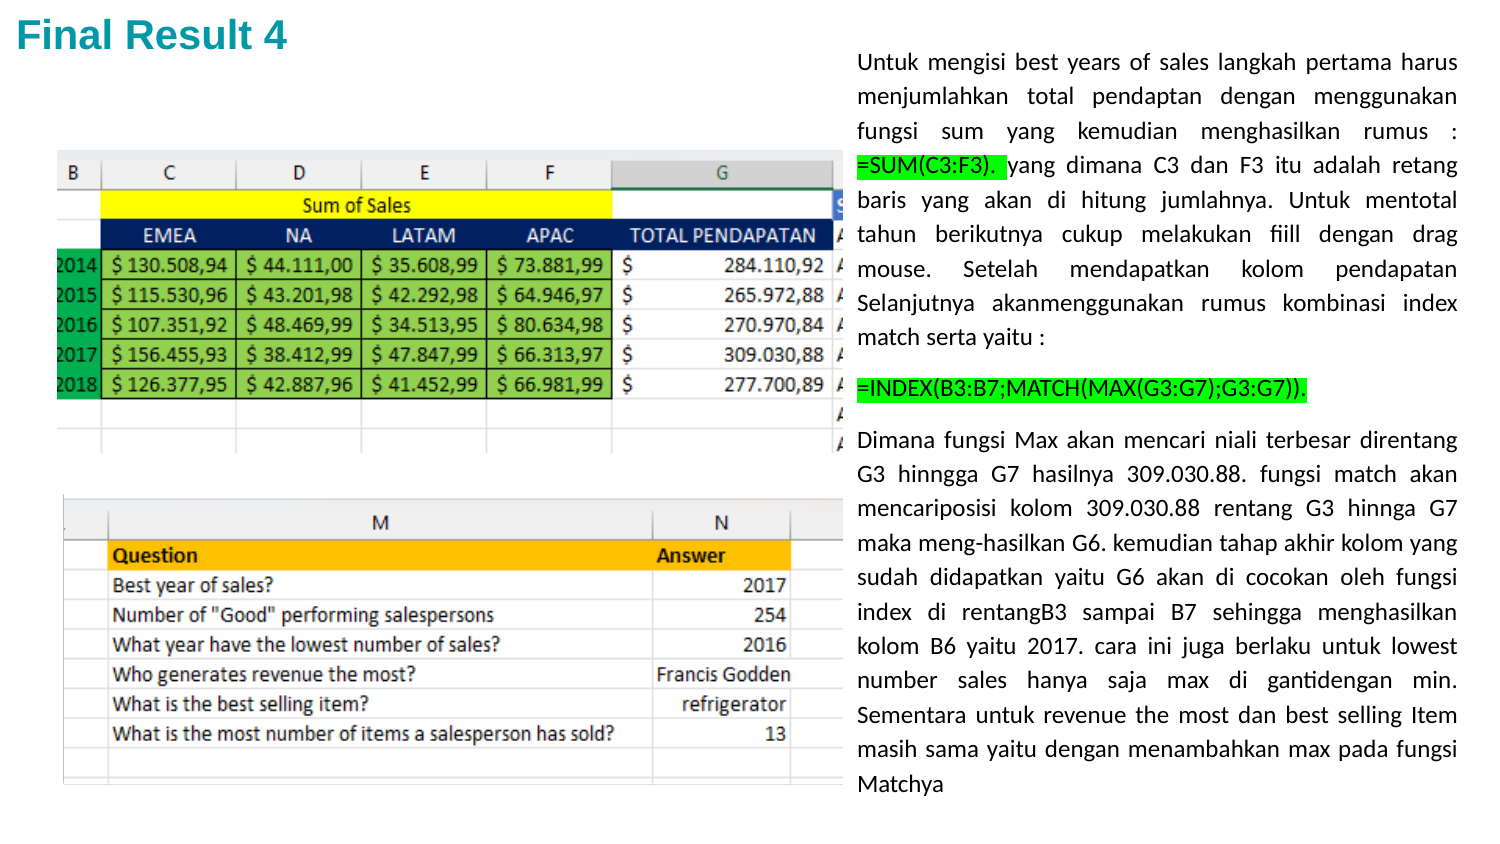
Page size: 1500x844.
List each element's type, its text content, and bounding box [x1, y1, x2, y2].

picture [0, 493, 843, 844]
text_box Final Result 4 [1, 0, 303, 66]
picture [57, 150, 843, 453]
text_box Untuk mengisi best years of sales langkah pertama harus menjumlahkan total pendaptan dengan menggunakan fungsi sum yang kemudian menghasilkan rumus : =SUM(C3:F3). yang dimana C3 dan F3 itu adalah retang baris yang akan di hitung jumlahnya. Untuk mentotal tahun berikutnya cukup melakukan fiill dengan drag mouse. Setelah mendapatkan kolom pendapatan Selanjutnya akanmenggunakan rumus kombinasi index match serta yaitu : =INDEX(B3:B7;MATCH(MAX(G3:G7);G3:G7)). Dimana fungsi Max akan mencari niali terbesar direntang G3 hinngga G7 hasilnya 309.030.88. fungsi match akan mencariposisi kolom 309.030.88 rentang G3 hinnga G7 maka meng-hasilkan G6. kemudian tahap akhir kolom yang sudah didapatkan yaitu G6 akan di cocokan oleh fungsi index di rentangB3 sampai B7 sehingga menghasilkan kolom B6 yaitu 2017. cara ini juga berlaku untuk lowest number sales hanya saja max di gantidengan min. Sementara untuk revenue the most dan best selling Item masih sama yaitu dengan menambahkan max pada fungsi Matchya [842, 33, 1473, 805]
